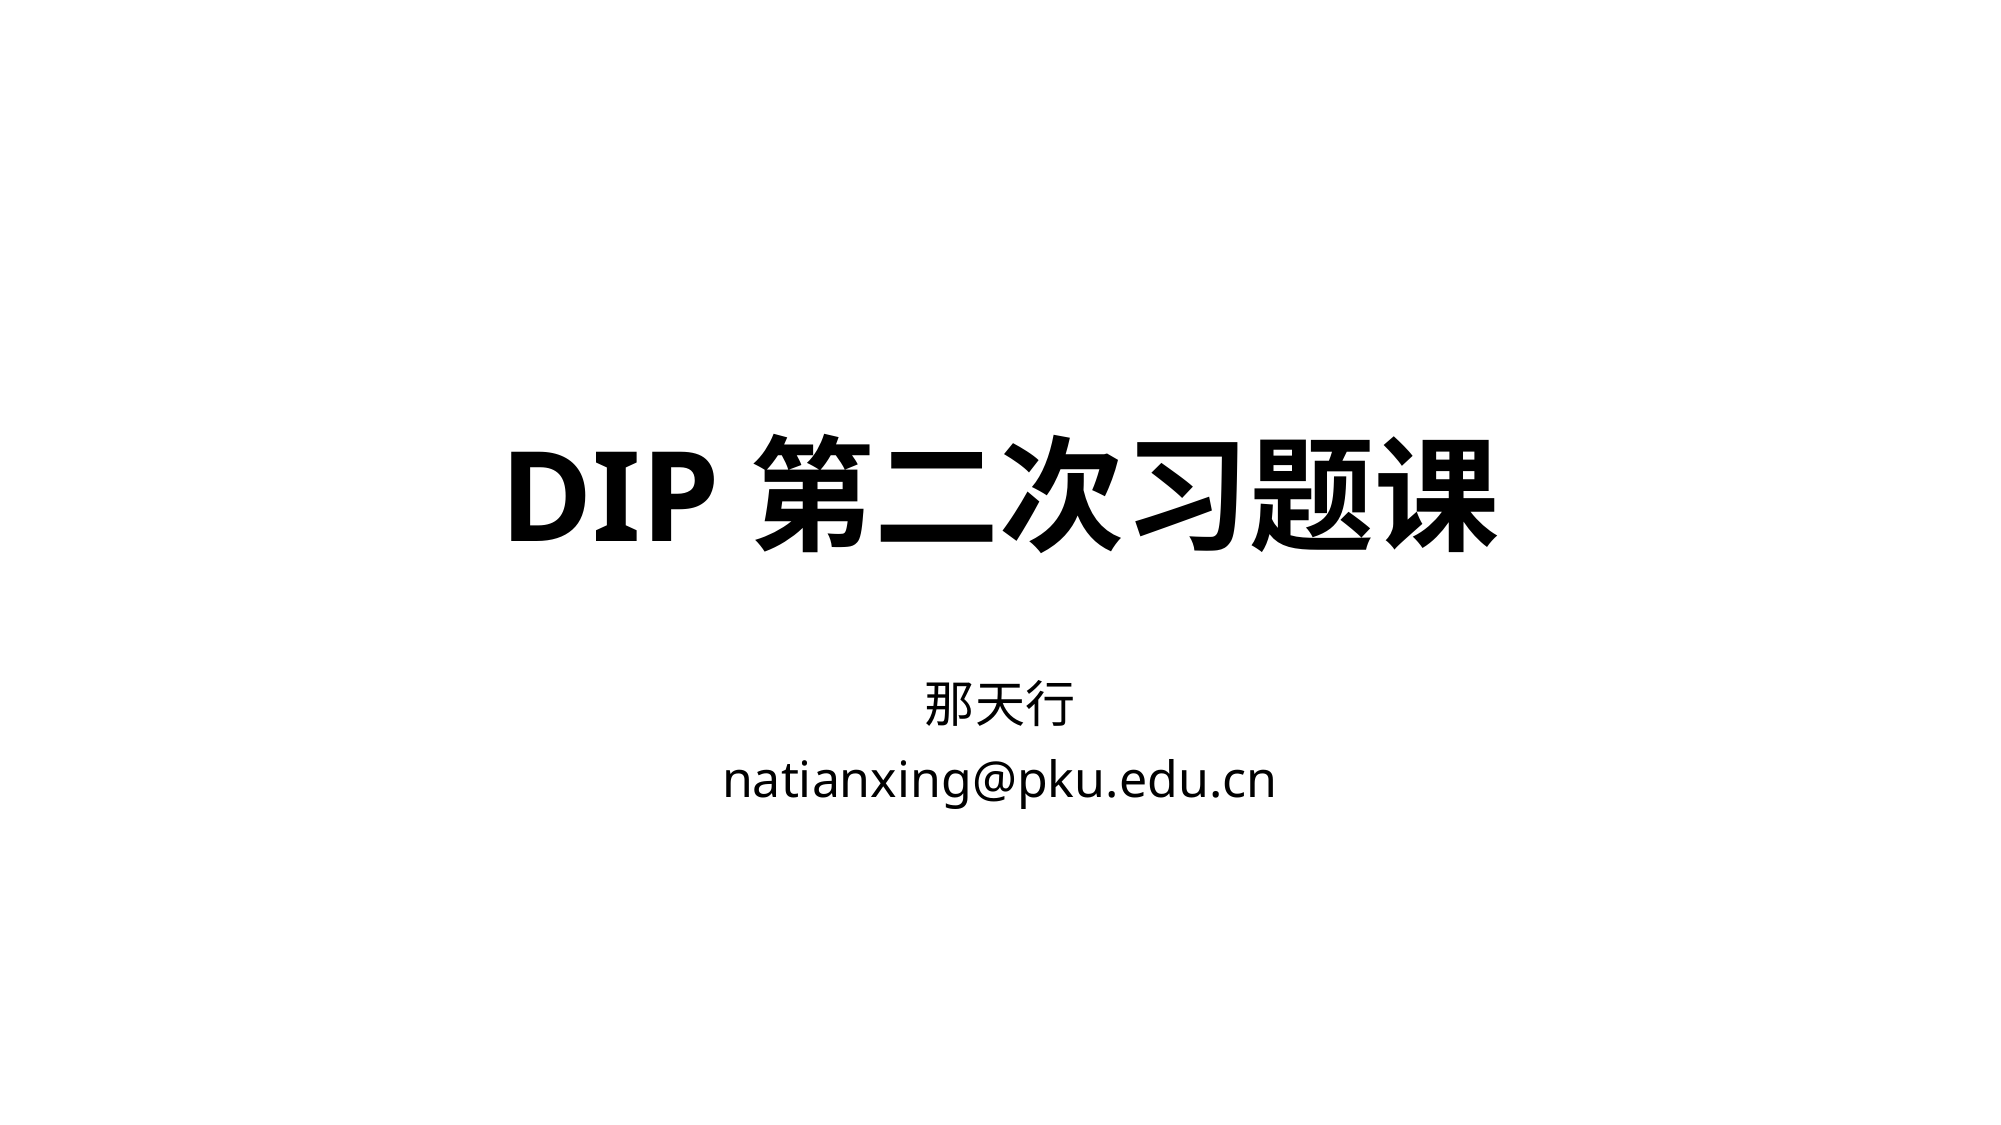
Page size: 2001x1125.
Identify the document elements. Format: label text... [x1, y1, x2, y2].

title DIP第二次习题课 [249, 184, 1750, 576]
subtitle 那天行 natianxing@pku.edu.cn [249, 590, 1750, 863]
